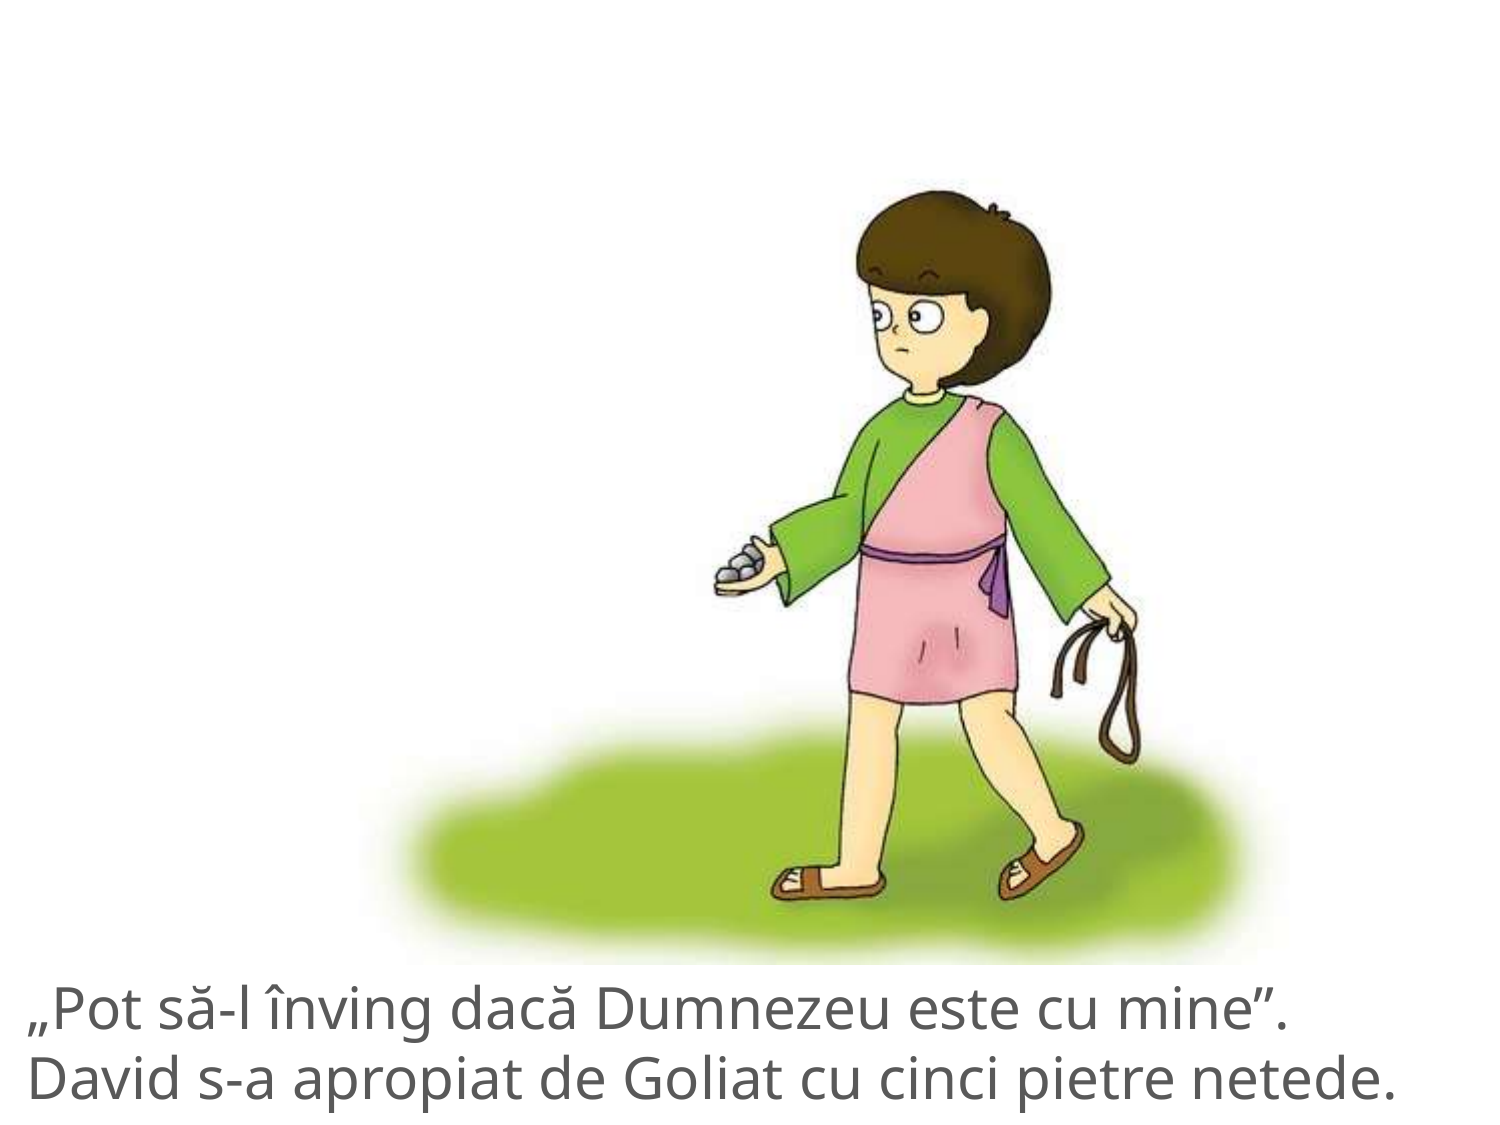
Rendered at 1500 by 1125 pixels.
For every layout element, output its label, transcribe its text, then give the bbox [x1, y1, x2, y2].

picture [103, 18, 1407, 965]
text_box „Pot să-l înving dacă Dumnezeu este cu mine”. David s-a apropiat de Goliat cu cinci pietre netede. [11, 964, 1498, 1119]
